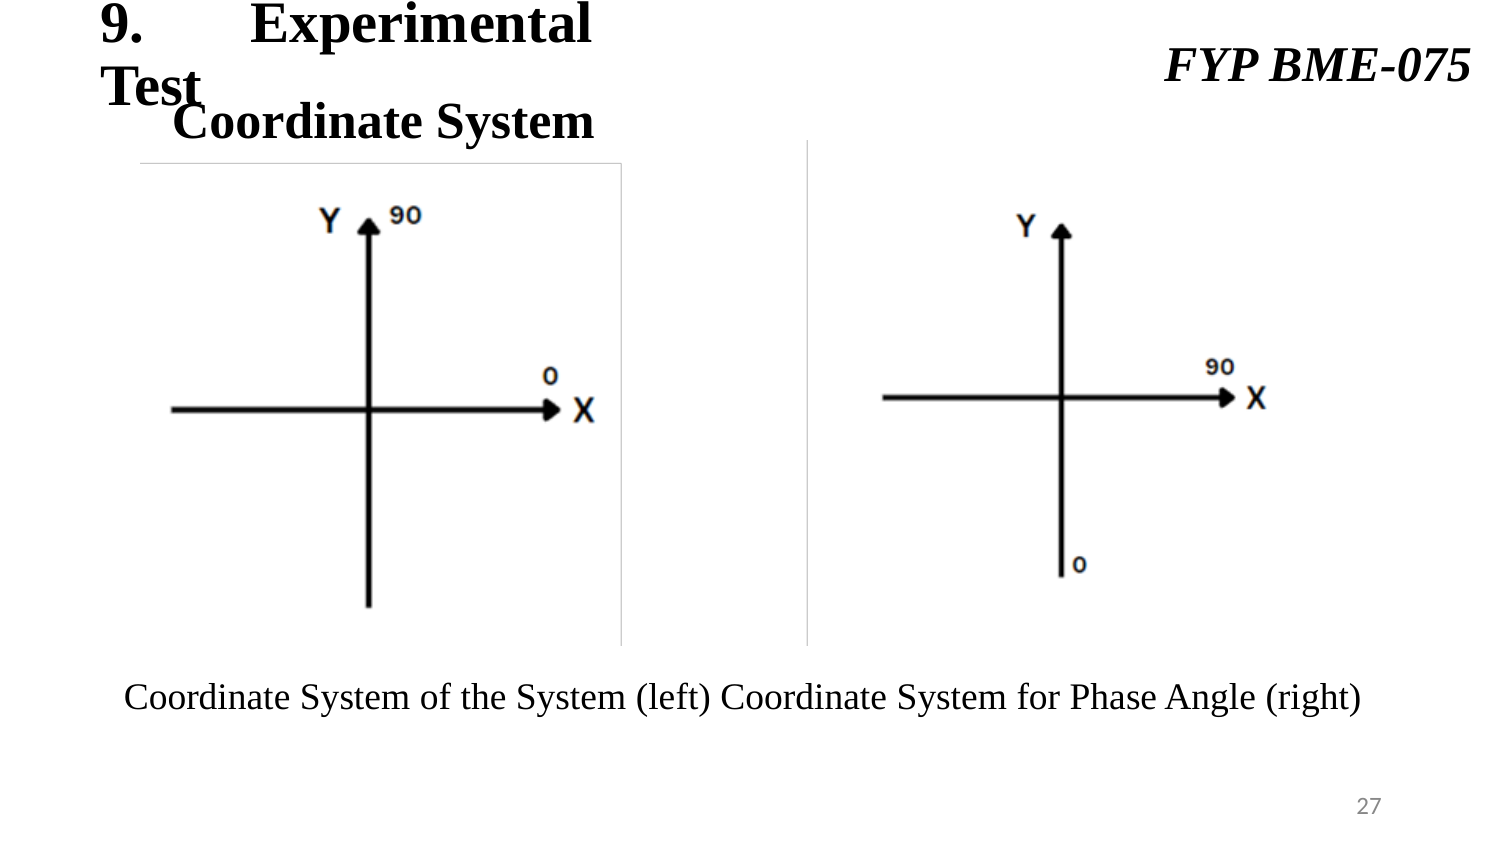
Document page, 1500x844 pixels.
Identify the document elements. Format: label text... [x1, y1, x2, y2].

title Coordinate System [156, 75, 728, 138]
text_box FYP BME-075 [1144, 16, 1492, 107]
slide_number ‹#› [1059, 782, 1397, 827]
picture [139, 140, 1342, 646]
title Coordinate System of the System (left) Coordinate System for Phase Angle (right) [108, 645, 1392, 744]
title 9. Experimental Test [85, 19, 680, 90]
